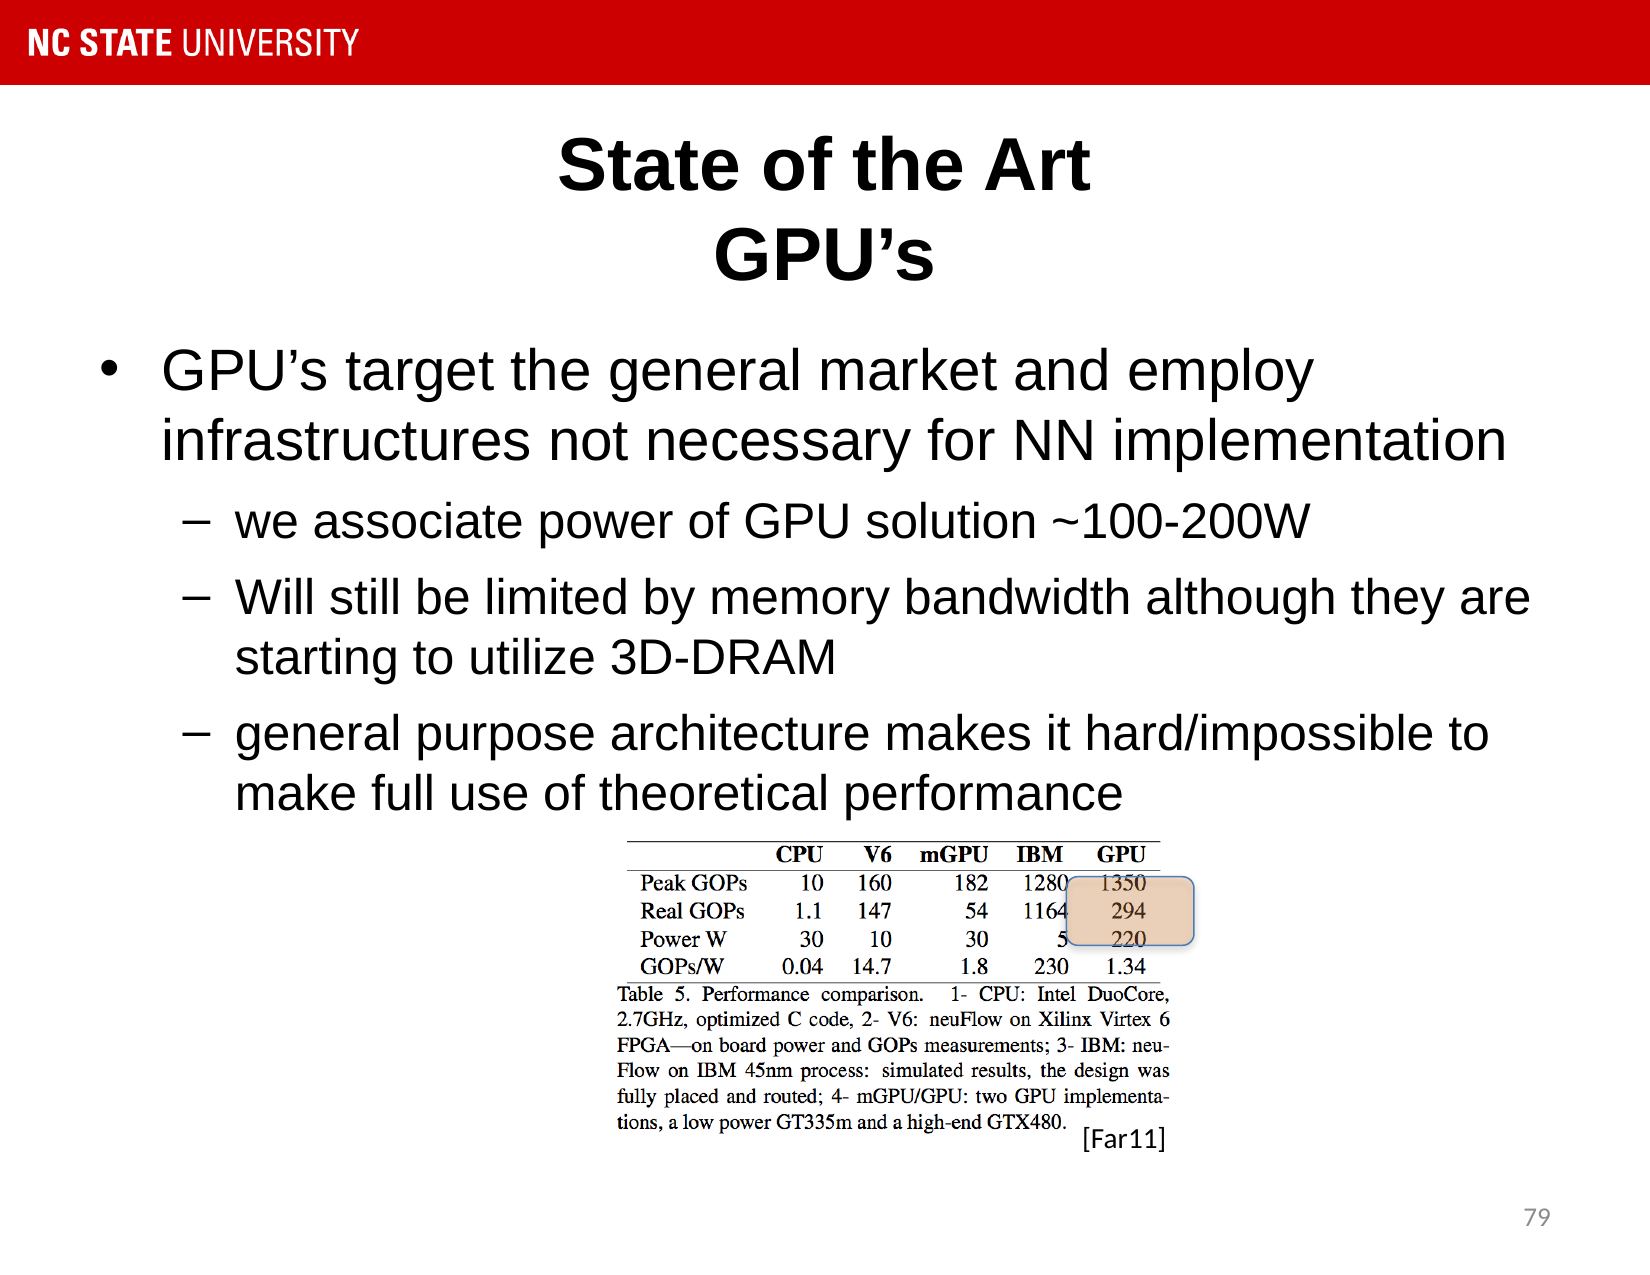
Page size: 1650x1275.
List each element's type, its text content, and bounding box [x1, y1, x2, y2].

slide_number 79 [1182, 1181, 1568, 1250]
list GPU’s target the general market and employ infrastructures not necessary for NN implementation we associate power of GPU solution ~100-200W Will still be limited by memory bandwidth although they are starting to utilize 3D-DRAM general purpose architecture makes it hard/impossible to make full use of theoretical performance [82, 323, 1568, 1118]
picture [605, 823, 1183, 1150]
picture [0, 0, 1650, 85]
text_box [Far11] [1067, 1157, 1182, 1162]
text_box [1188, 877, 1195, 945]
title State of the Art GPU’s [82, 106, 1568, 305]
